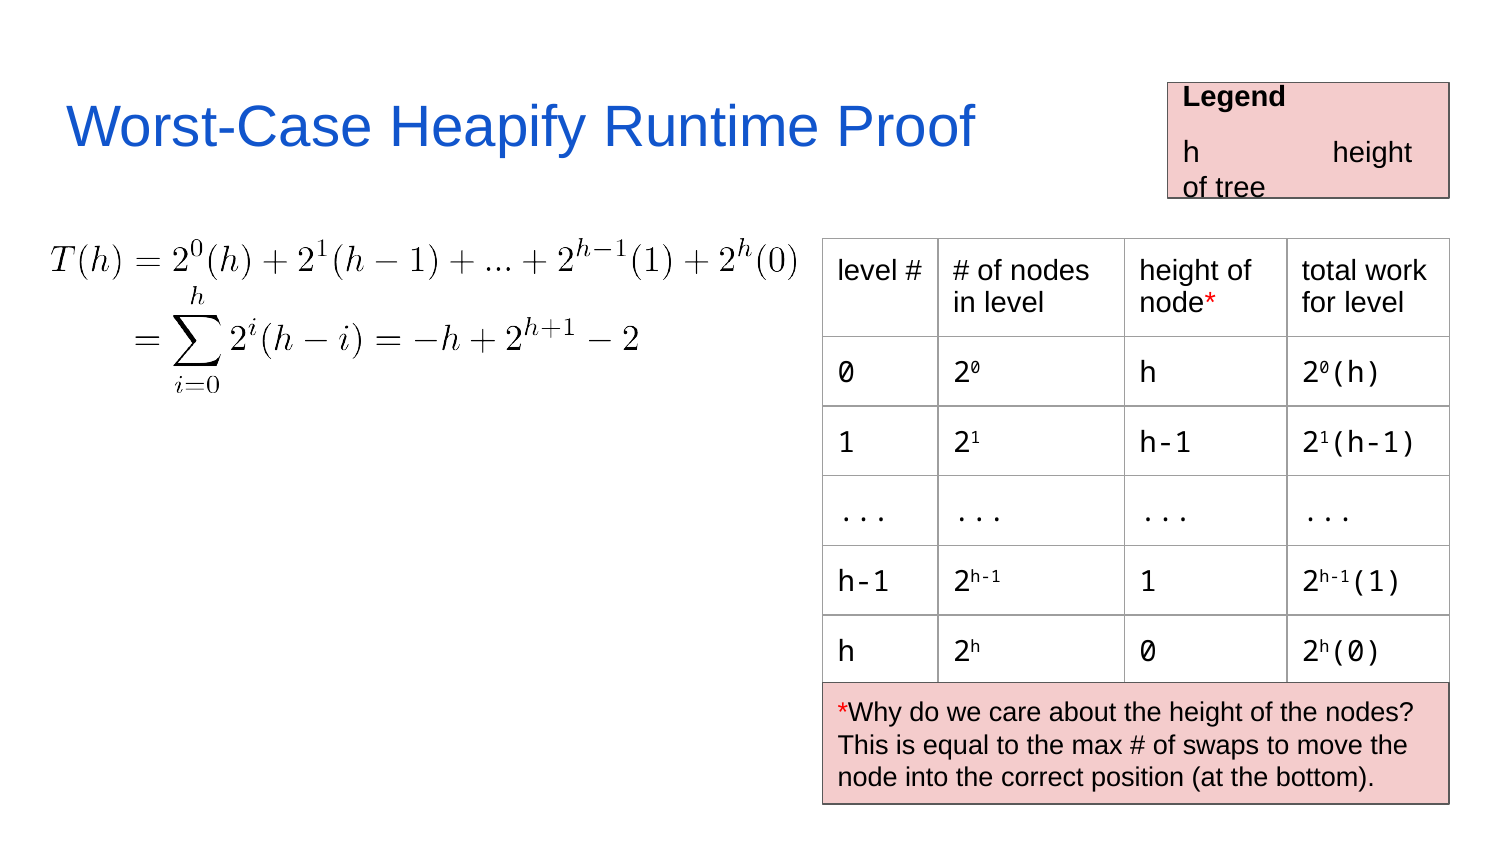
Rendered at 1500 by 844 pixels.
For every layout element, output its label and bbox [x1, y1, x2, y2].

picture [134, 286, 639, 393]
table_header [1288, 239, 1449, 336]
table_cell [1288, 546, 1449, 614]
table_cell [823, 407, 937, 475]
table_cell [823, 616, 937, 682]
table_cell [1125, 546, 1286, 614]
table_cell [939, 407, 1124, 475]
table_cell [1125, 337, 1286, 405]
picture [50, 238, 796, 281]
table_header [823, 239, 937, 336]
table_cell [823, 337, 937, 405]
table_cell [939, 476, 1124, 545]
table_cell [1125, 616, 1286, 682]
table_cell [1125, 407, 1286, 475]
table_cell [1288, 407, 1449, 475]
table_cell [1288, 476, 1449, 545]
table_cell [1288, 616, 1449, 682]
table_cell [939, 546, 1124, 614]
table_header [1125, 239, 1286, 336]
table_cell [1288, 337, 1449, 405]
table_cell [1125, 476, 1286, 545]
table_cell [823, 546, 937, 614]
text_box [822, 682, 1450, 805]
text_box [1167, 82, 1449, 199]
table_cell [939, 616, 1124, 682]
table_cell [939, 337, 1124, 405]
title [51, 72, 1449, 167]
table_cell [823, 476, 937, 545]
table_header [939, 239, 1124, 336]
